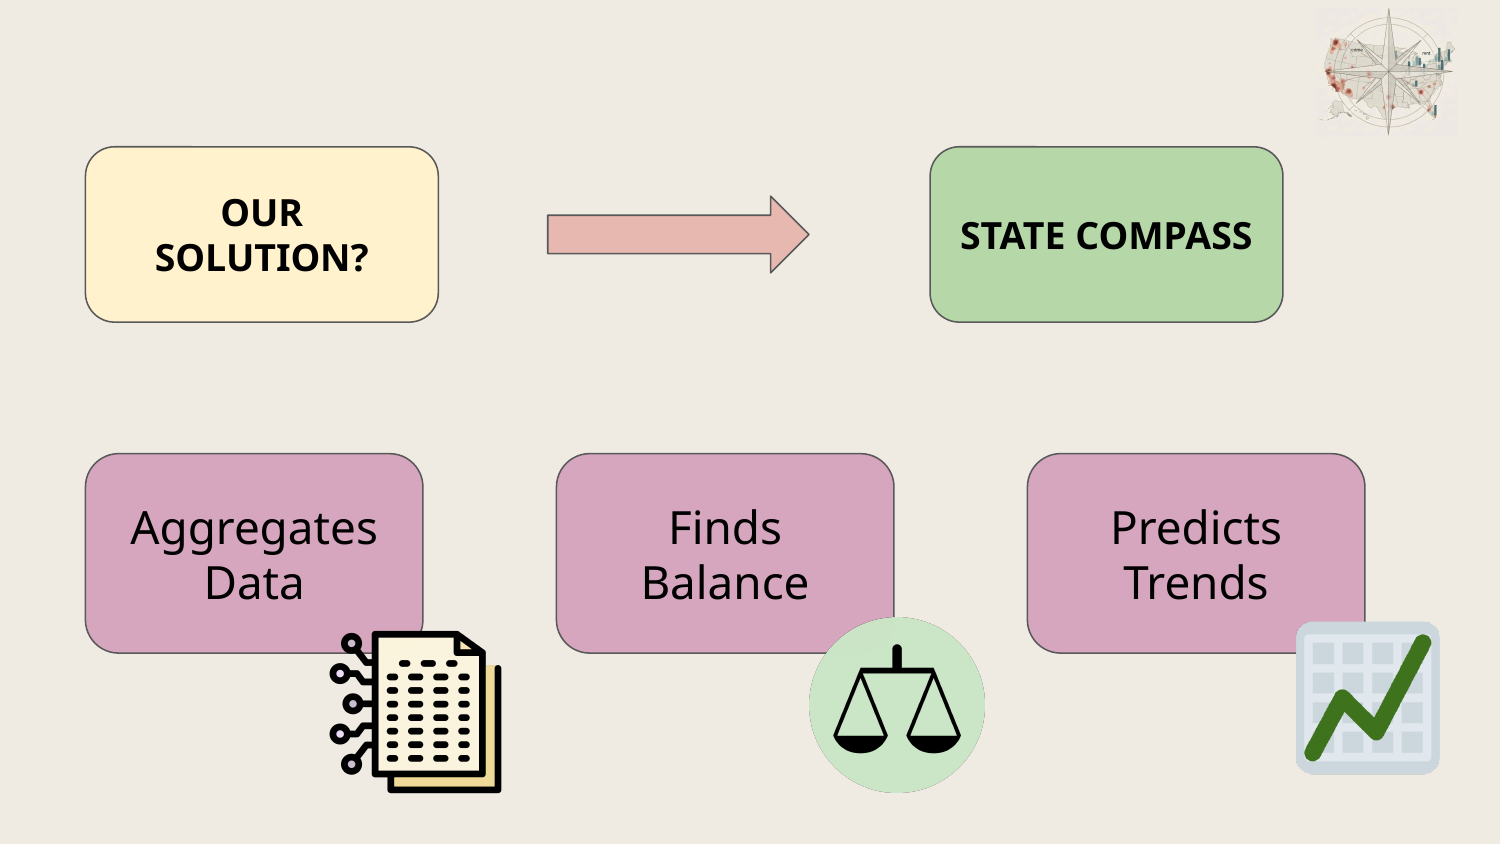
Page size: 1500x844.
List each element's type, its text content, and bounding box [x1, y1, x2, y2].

text_box STATE COMPASS [930, 146, 1283, 323]
text_box OUR SOLUTION? [85, 146, 439, 323]
picture [1316, 8, 1458, 137]
text_box Predicts Trends [1027, 453, 1365, 654]
text_box [547, 196, 809, 273]
text_box Finds Balance [556, 453, 894, 654]
picture [1286, 616, 1449, 779]
text_box Aggregates Data [85, 453, 423, 654]
picture [324, 621, 507, 805]
picture [808, 616, 985, 793]
